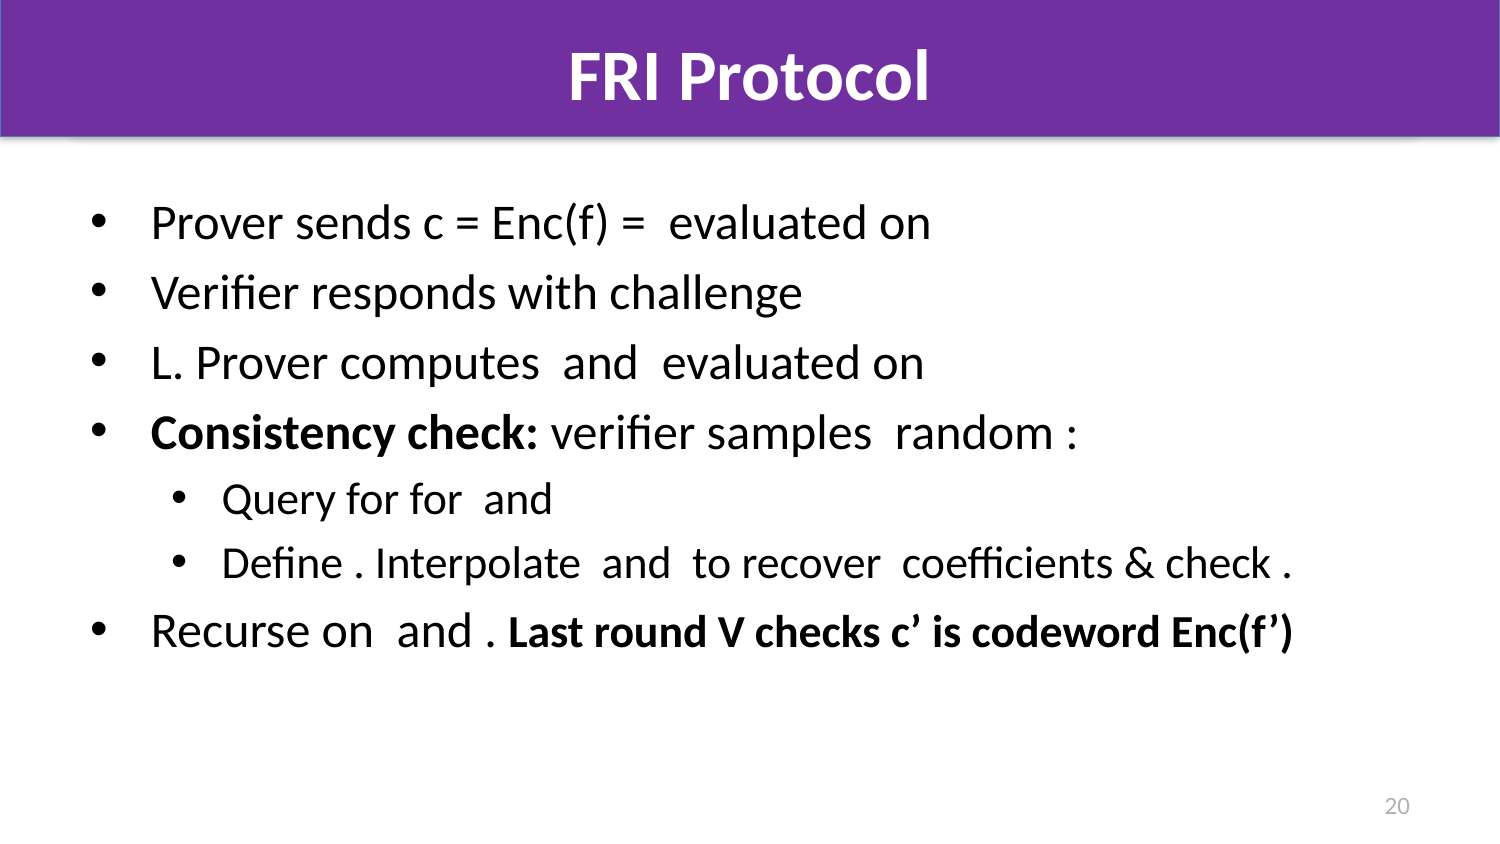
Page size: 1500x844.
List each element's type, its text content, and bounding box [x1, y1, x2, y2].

title FRI Protocol [75, 20, 1425, 123]
slide_number 20 [1074, 782, 1425, 828]
